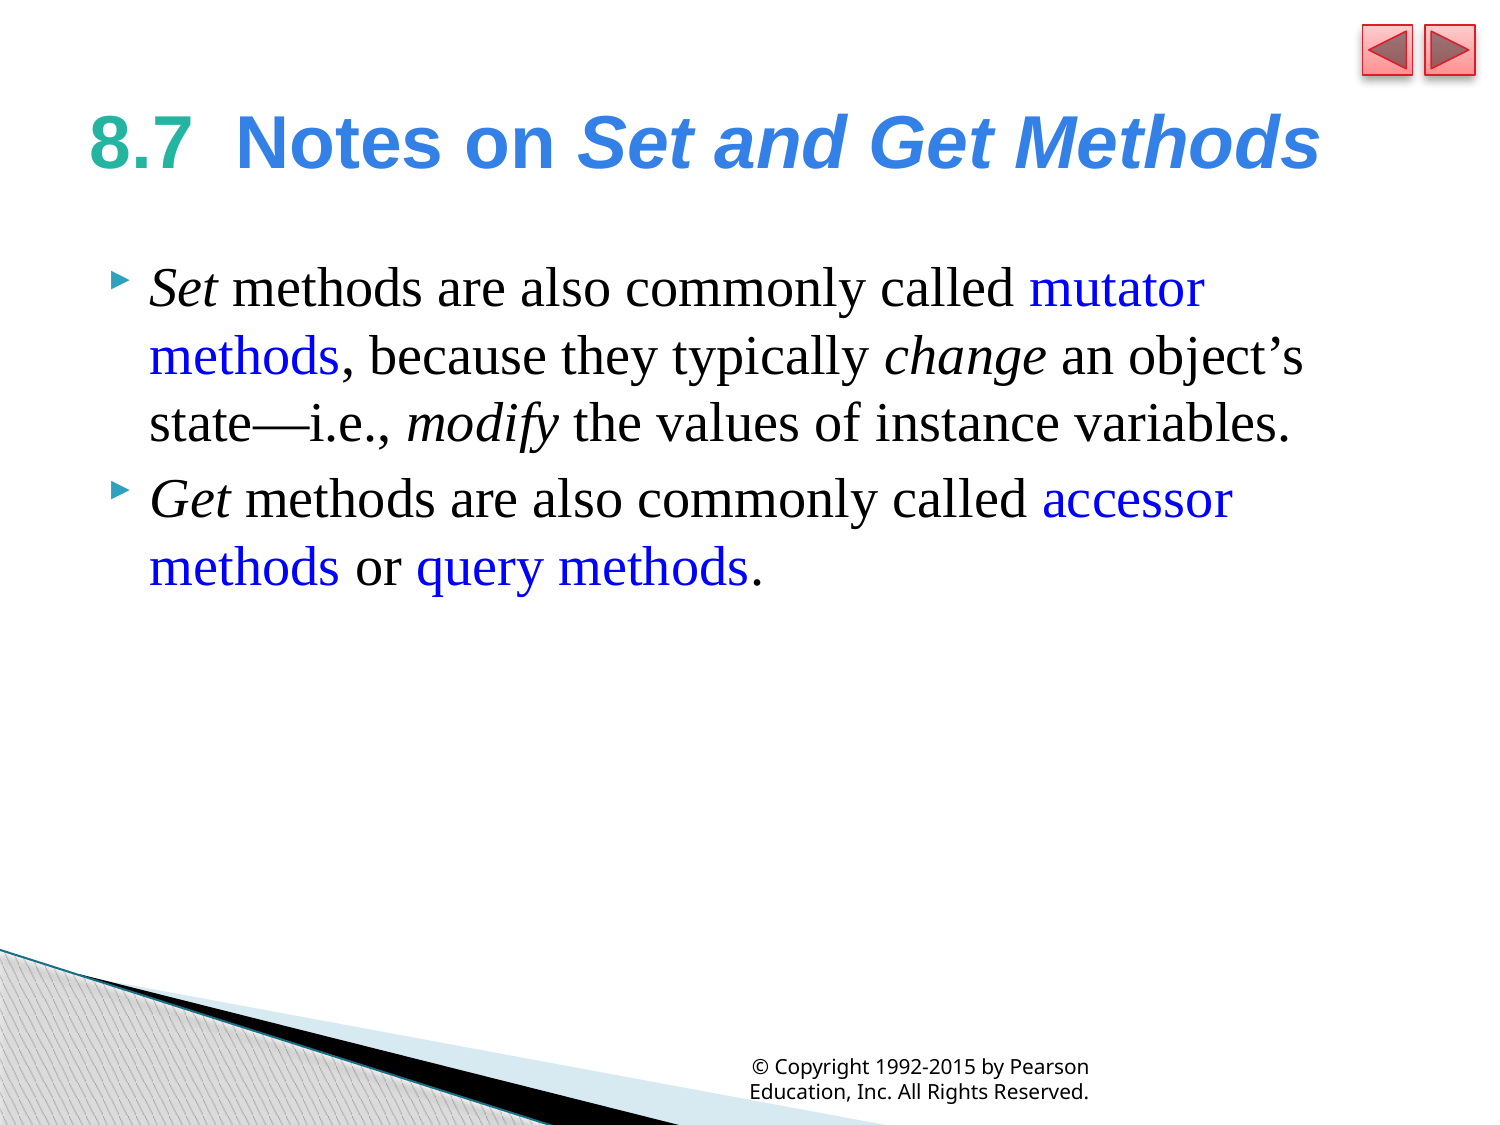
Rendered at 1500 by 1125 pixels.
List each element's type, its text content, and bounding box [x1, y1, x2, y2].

footer © Copyright 1992-2015 by Pearson Education, Inc. All Rights Reserved. [650, 1051, 1105, 1112]
title 8.7 Notes on Set and Get Methods [75, 45, 1425, 233]
list Set methods are also commonly called mutator methods, because they typically change an object’s state—i.e., modify the values of instance variables. Get methods are also commonly called accessor methods or query methods. [75, 242, 1425, 986]
